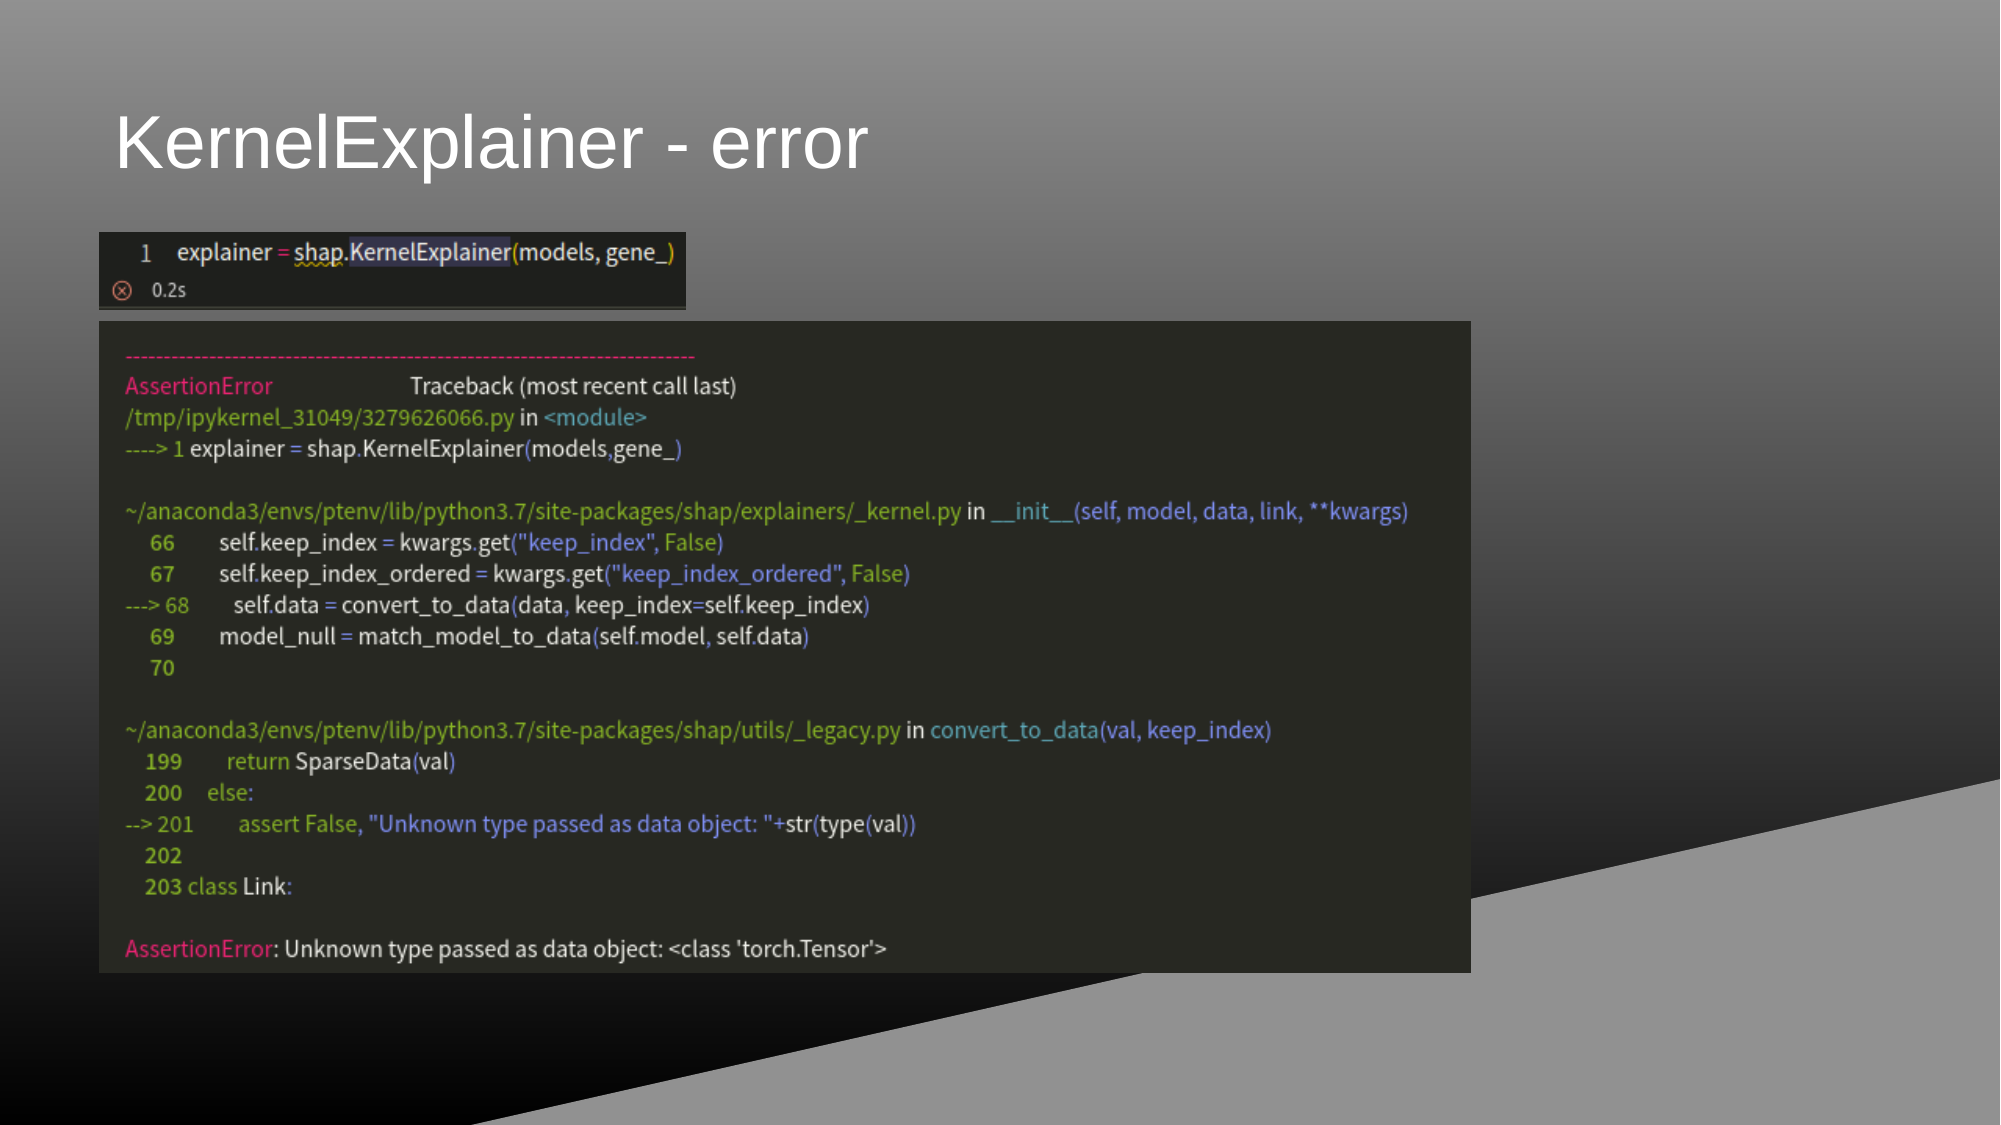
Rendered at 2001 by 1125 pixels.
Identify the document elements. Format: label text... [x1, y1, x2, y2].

title KernelExplainer - error [99, 44, 1901, 233]
picture [99, 232, 686, 310]
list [99, 321, 1471, 973]
